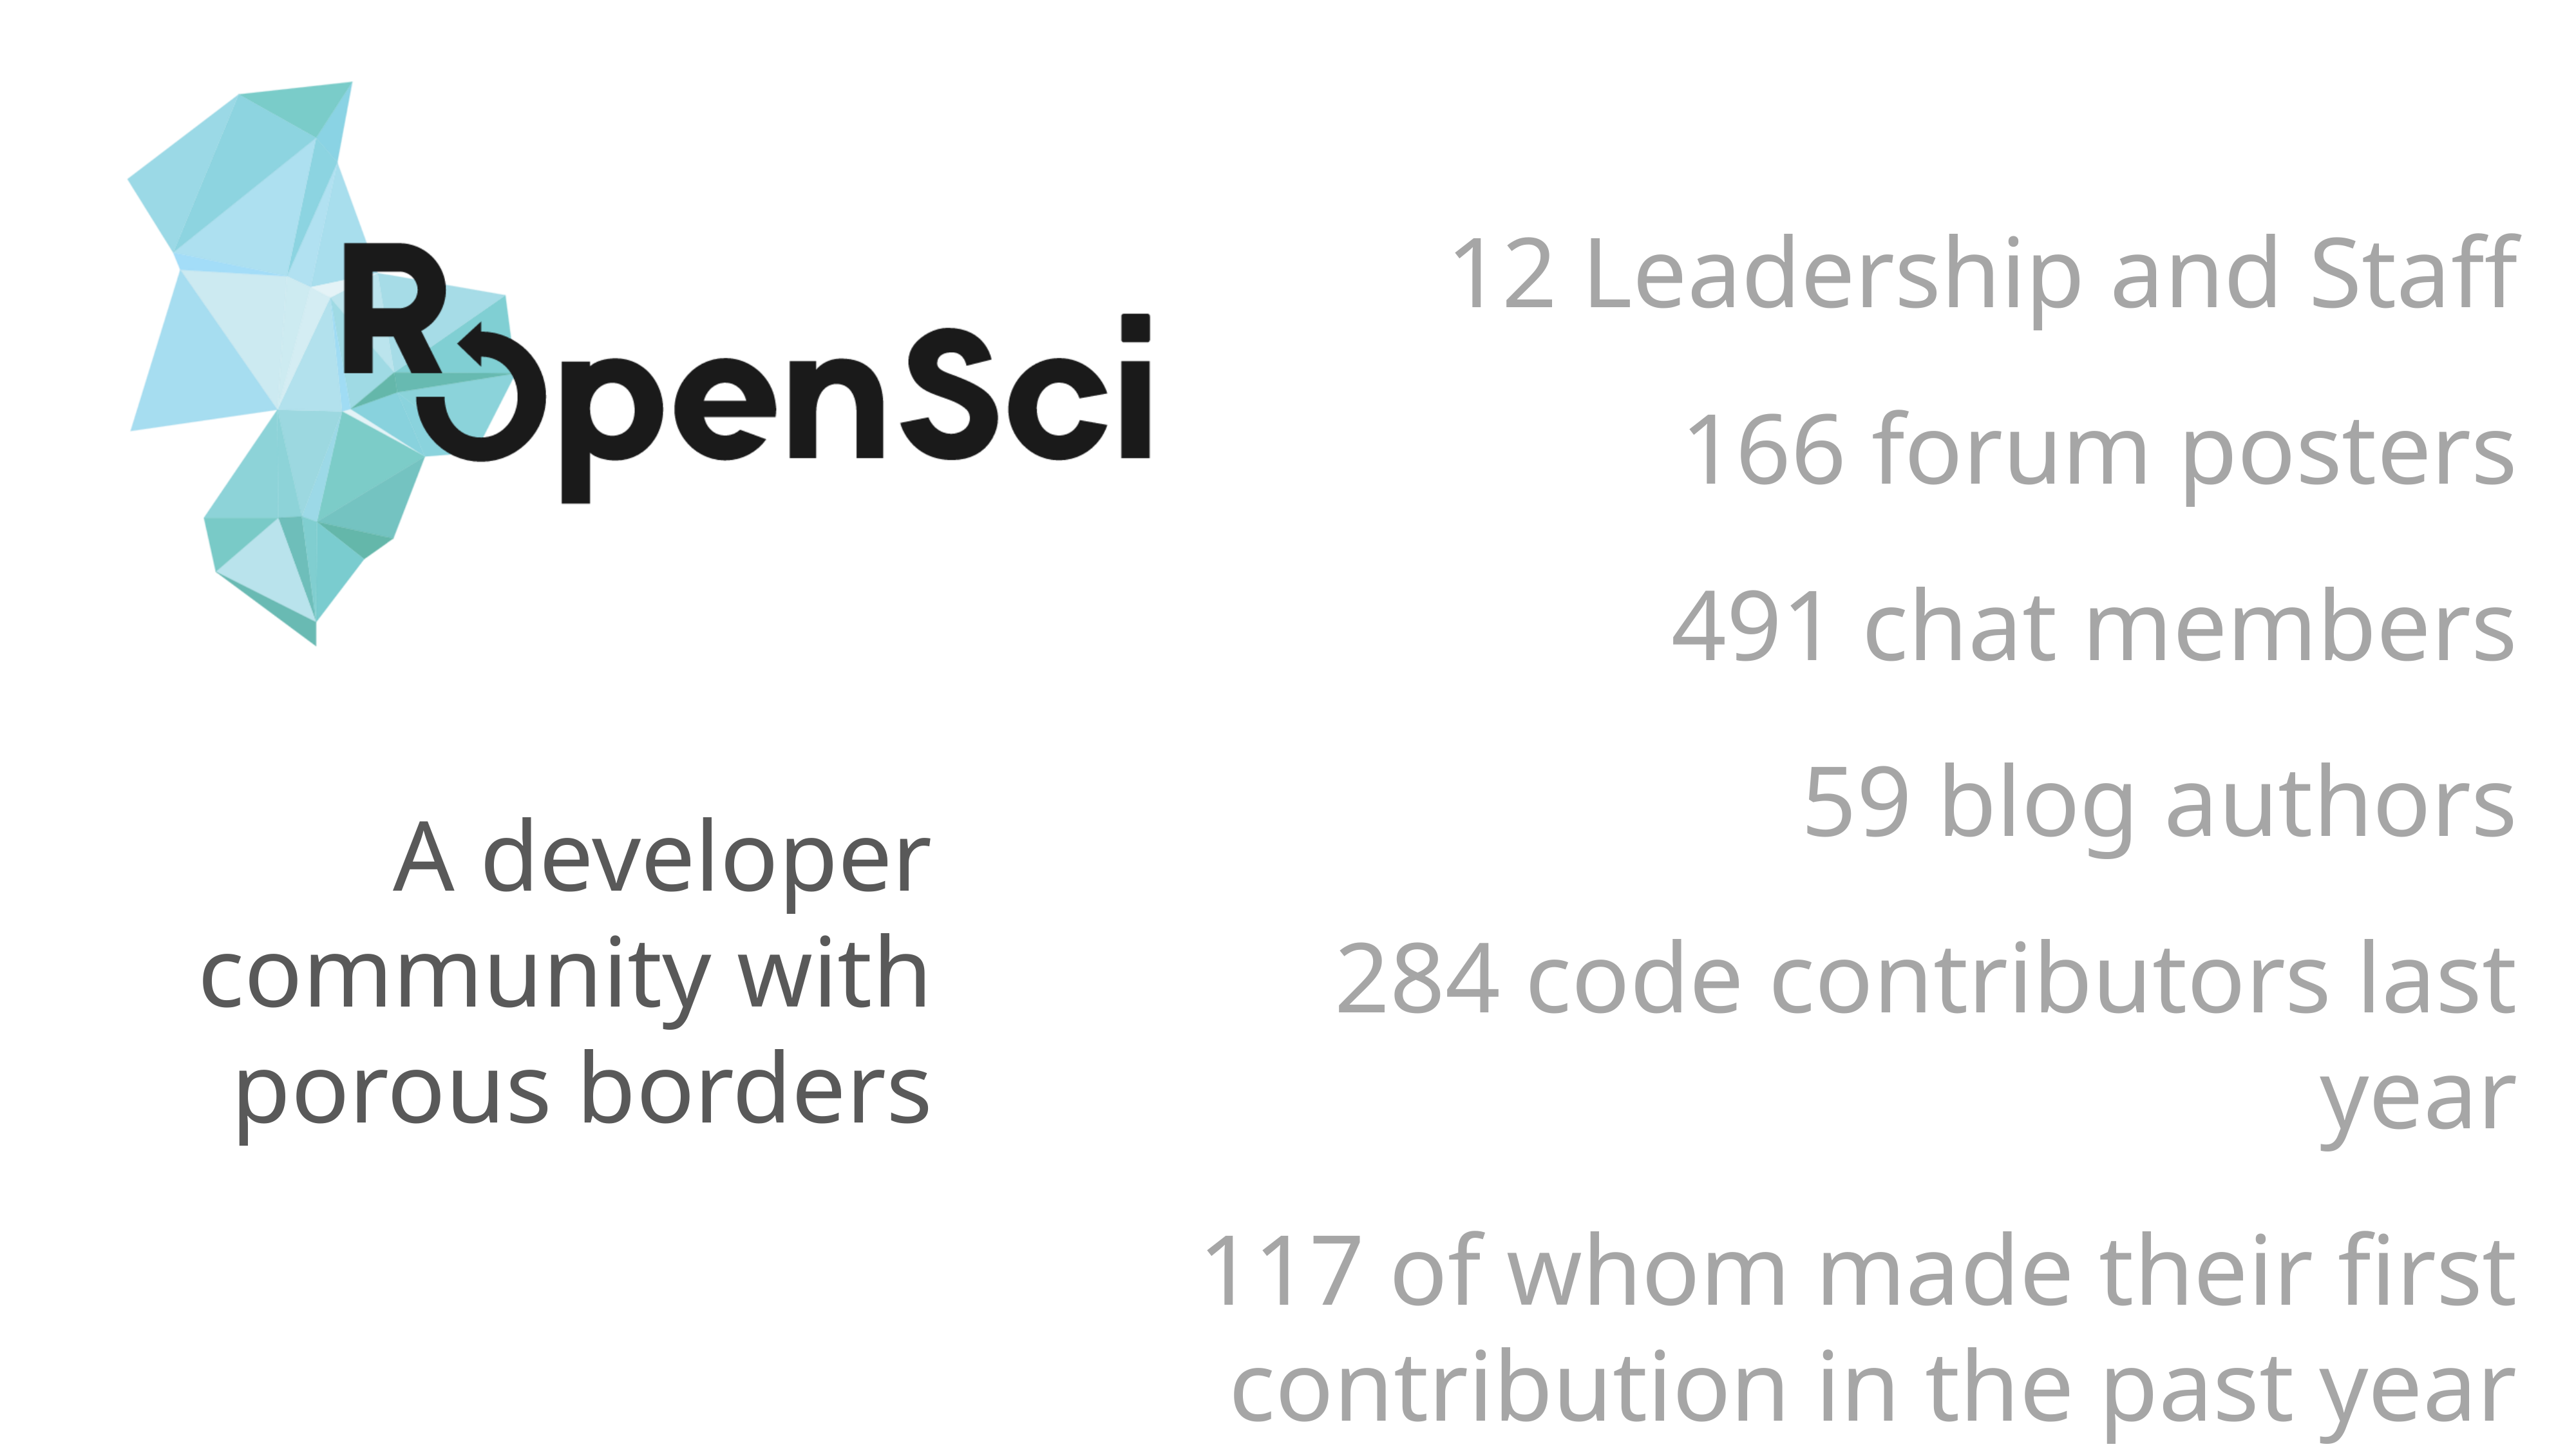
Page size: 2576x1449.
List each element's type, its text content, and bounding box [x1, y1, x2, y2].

picture [80, 31, 1200, 670]
text_box 12 Leadership and Staff 166 forum posters 491 chat members 59 blog authors 284 code contributors last year 117 of whom made their first contribution in the past year [1122, 203, 2526, 1448]
text_box A developer community with porous borders [80, 786, 941, 1150]
